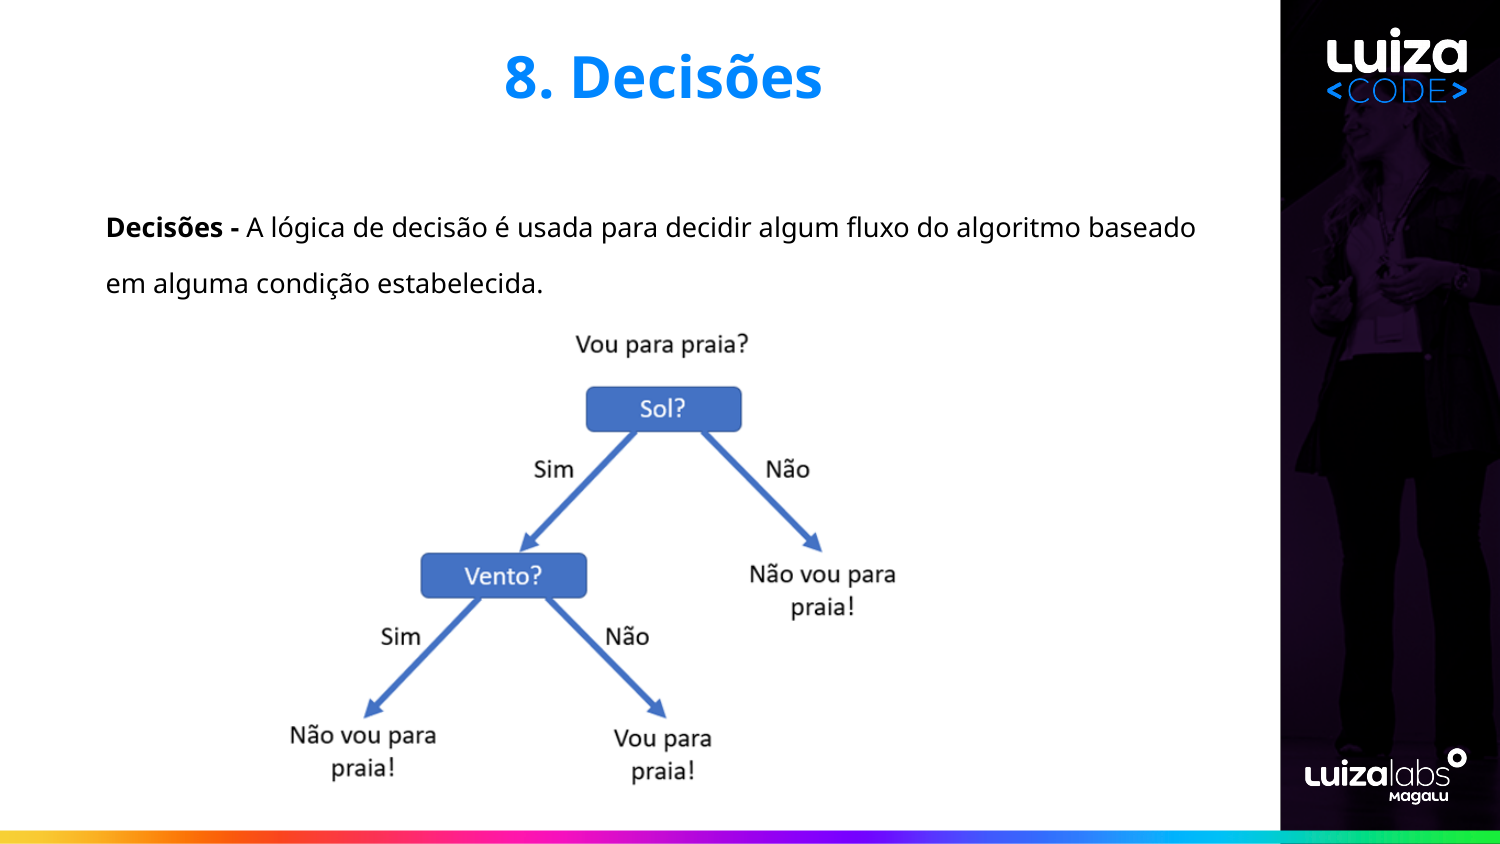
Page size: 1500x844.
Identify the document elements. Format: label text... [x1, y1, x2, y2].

text_box Decisões - A lógica de decisão é usada para decidir algum fluxo do algoritmo baseado em alguma condição estabelecida. [90, 172, 1217, 523]
picture [0, 830, 1156, 844]
picture [1233, 0, 1500, 844]
picture [282, 323, 905, 791]
list 8. Decisões [131, 14, 1197, 116]
